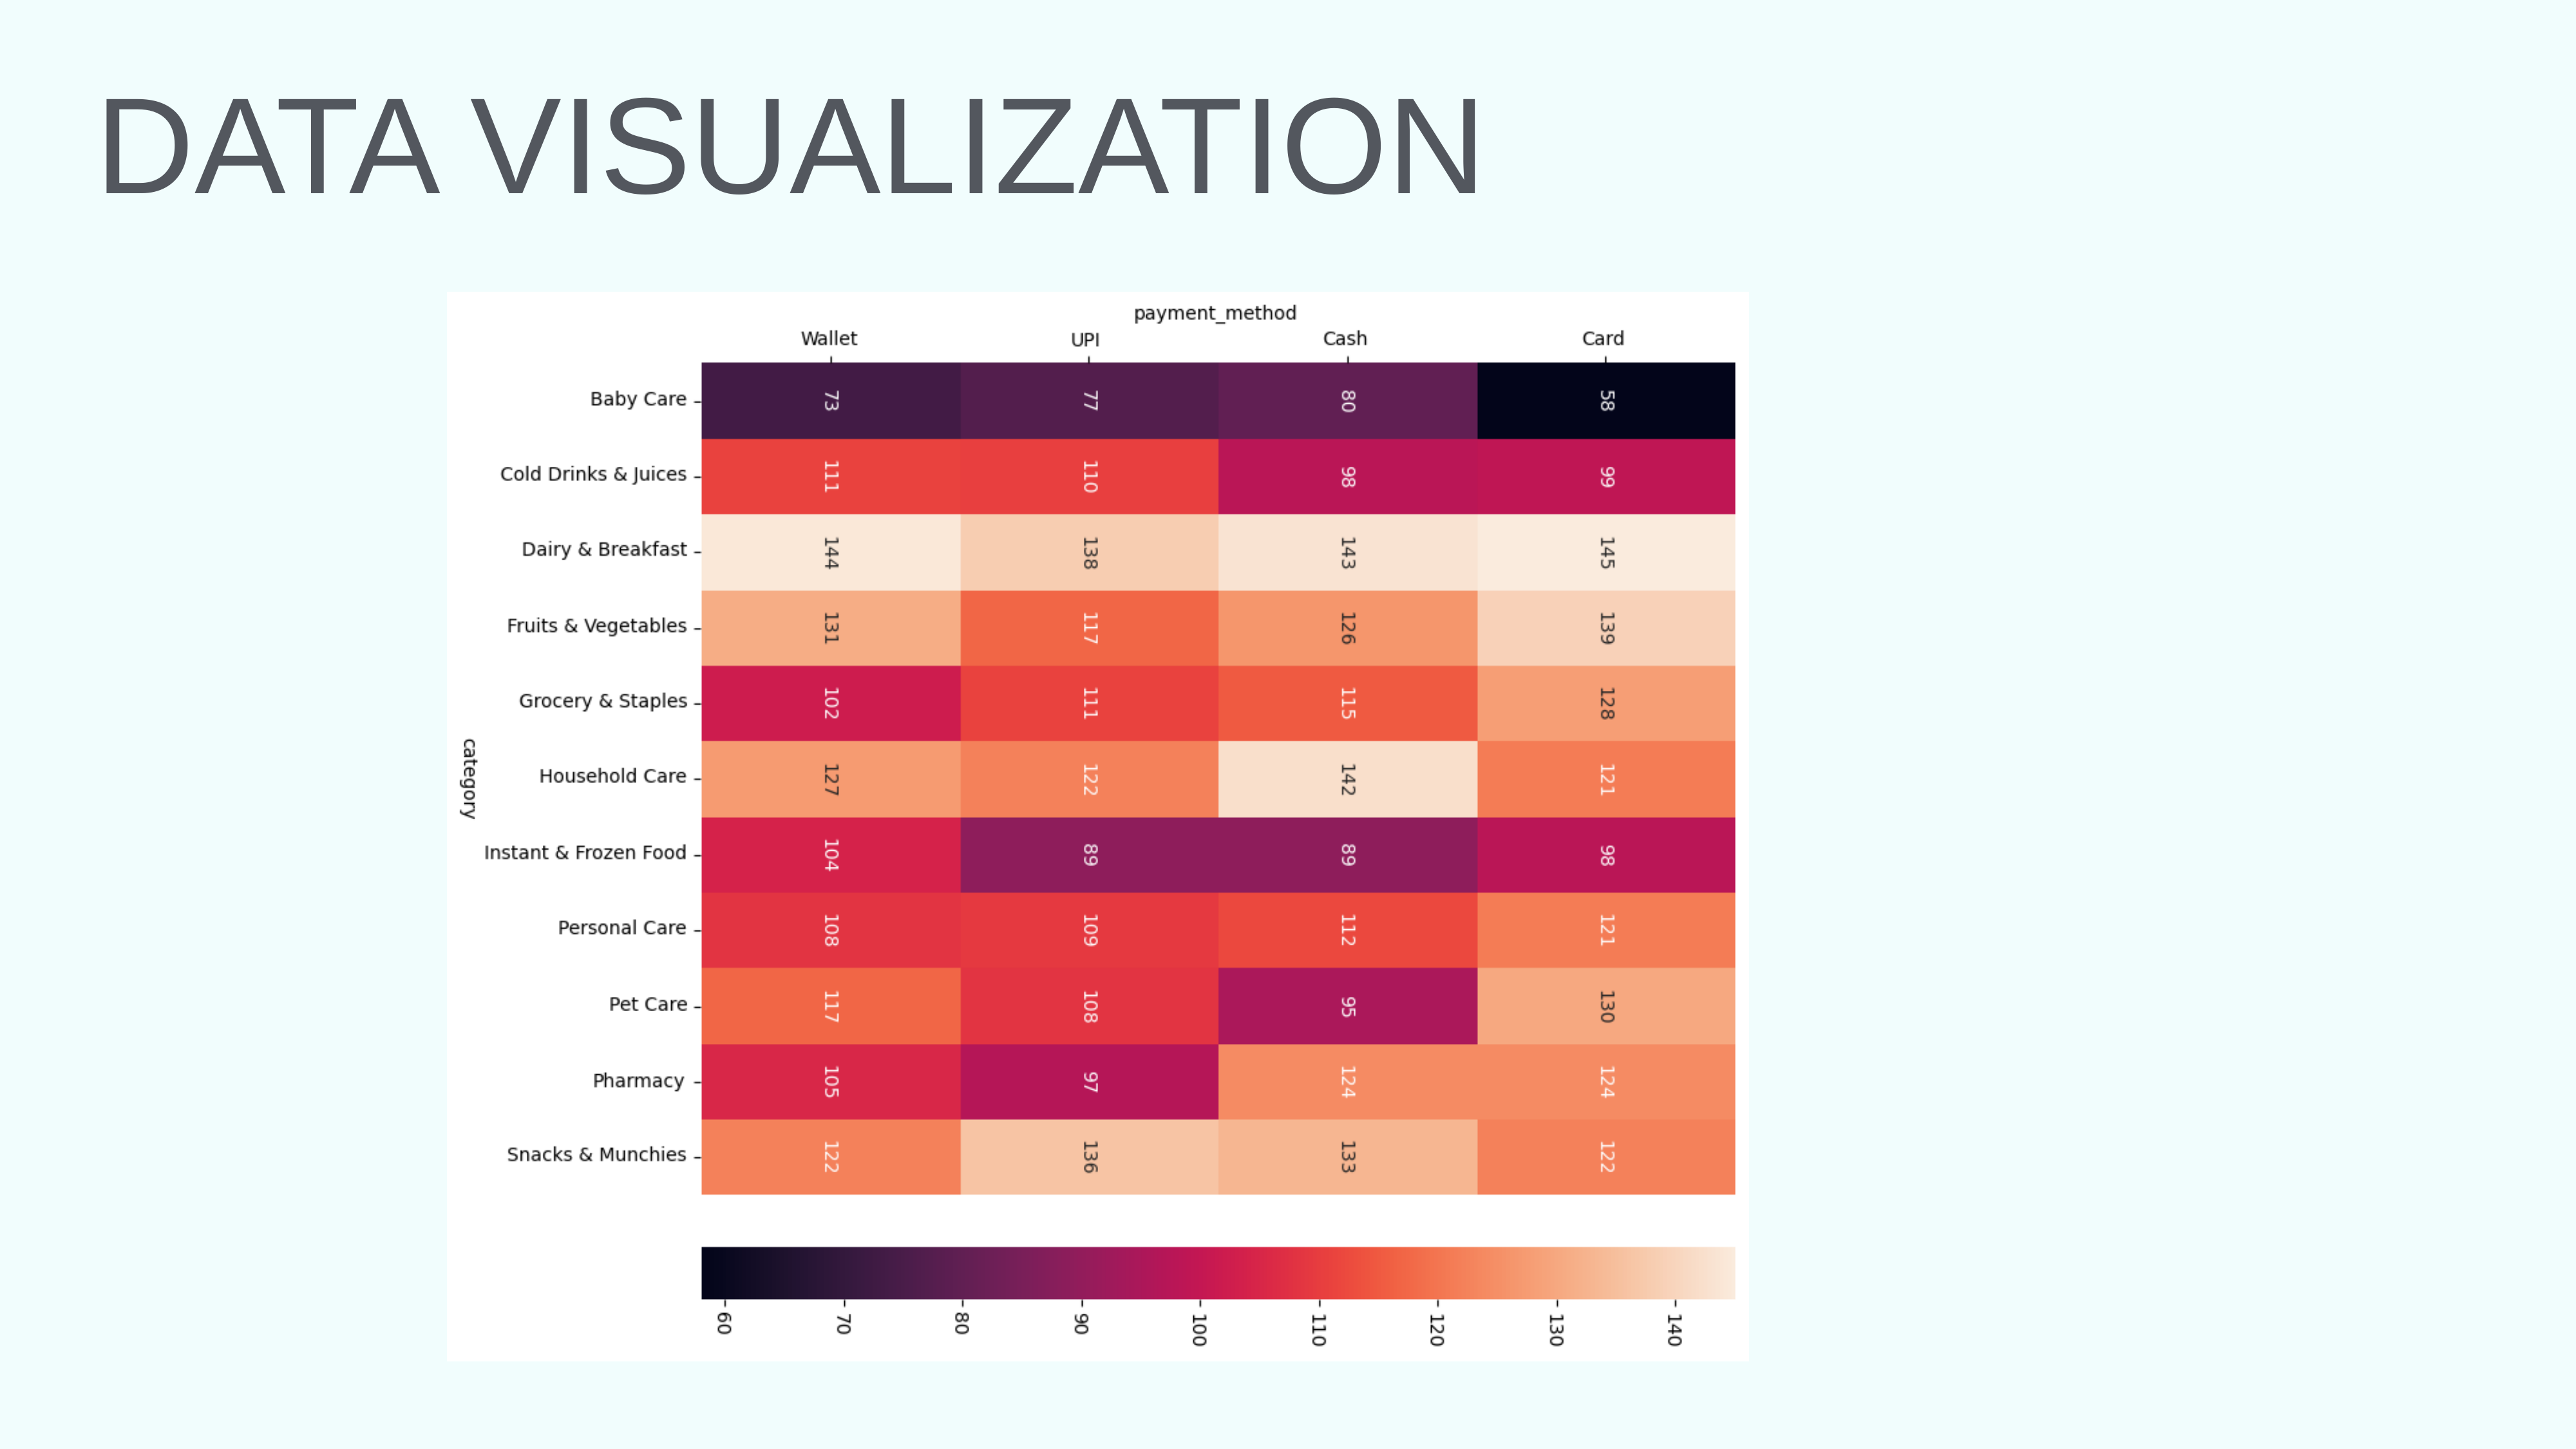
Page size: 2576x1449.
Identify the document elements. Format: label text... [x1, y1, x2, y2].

picture [447, 292, 1749, 1362]
title DATA VISUALIZATION [90, 70, 2412, 249]
